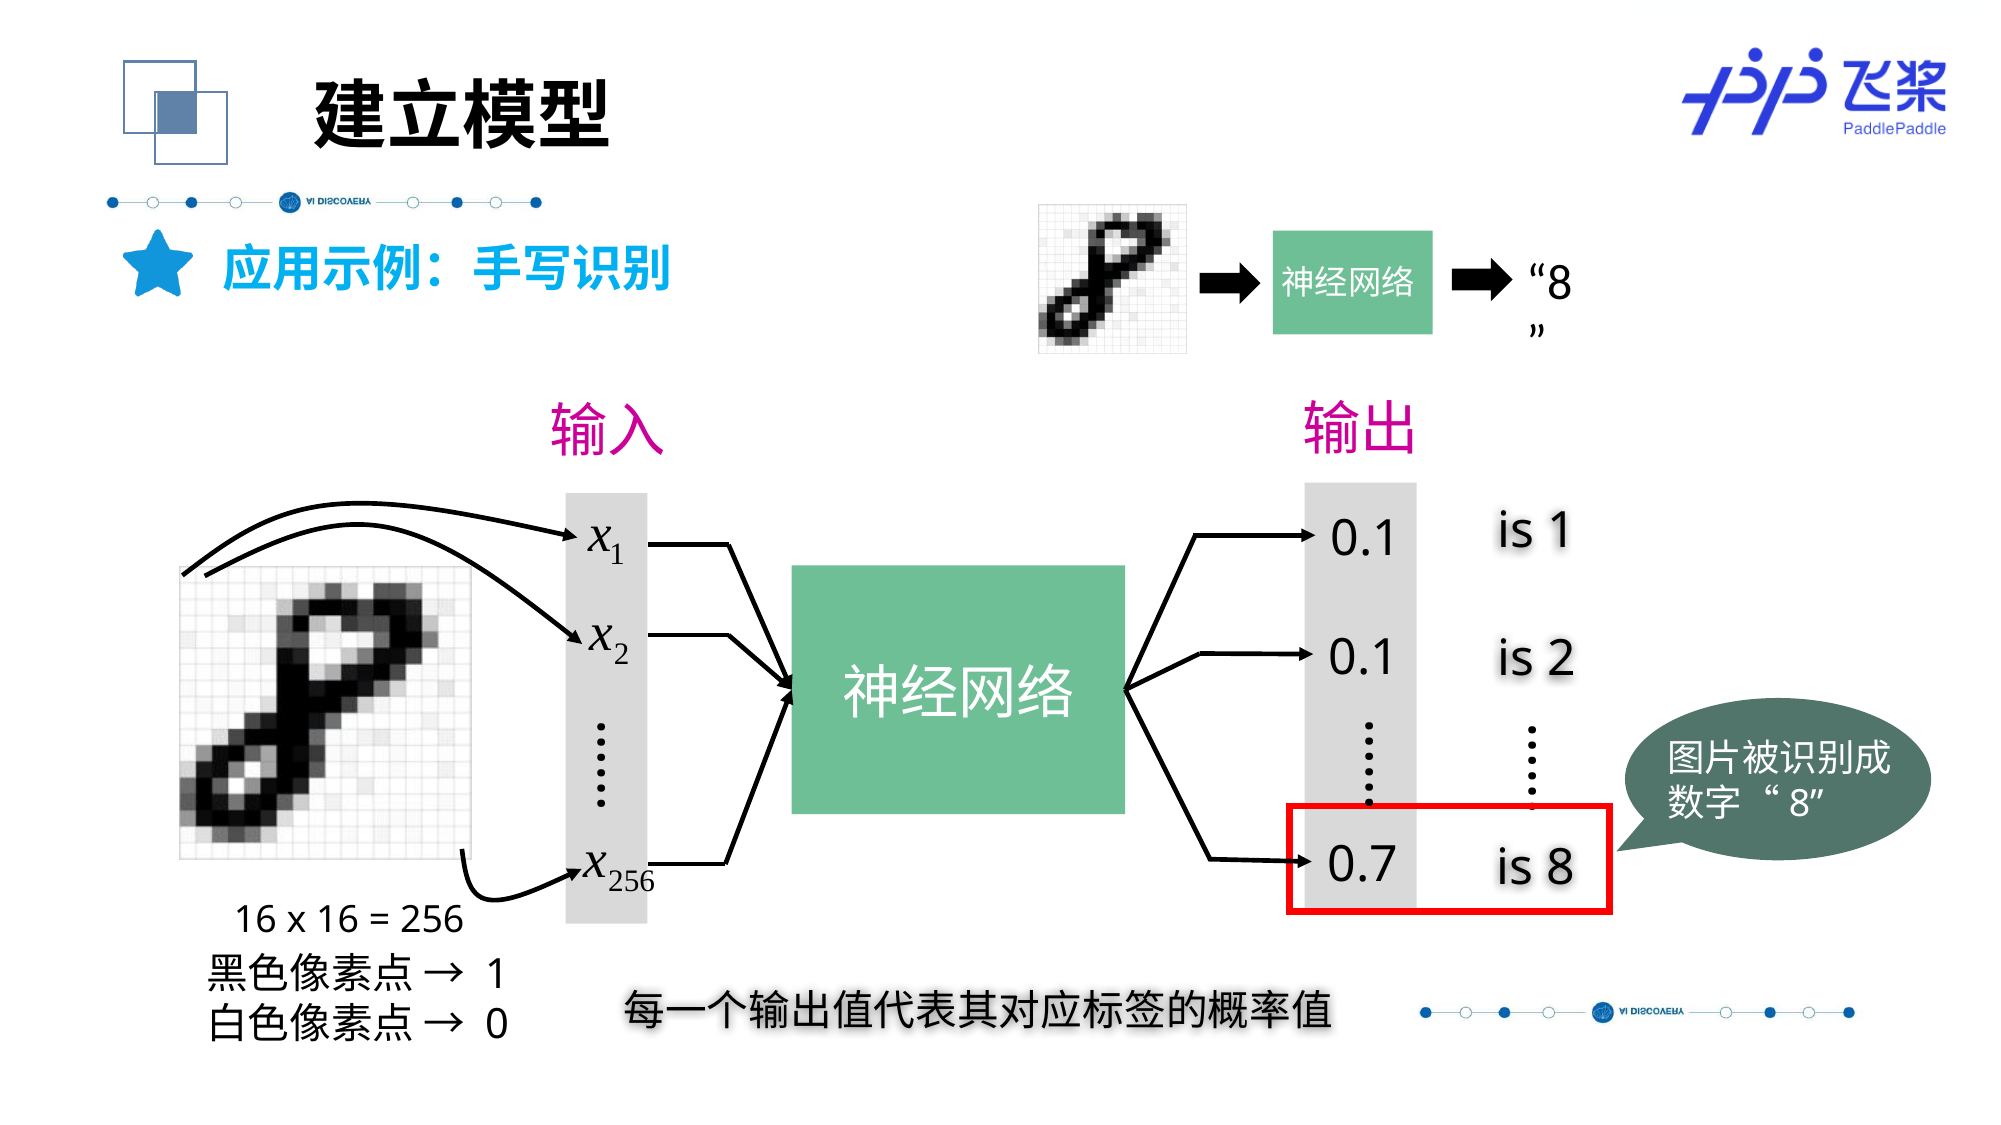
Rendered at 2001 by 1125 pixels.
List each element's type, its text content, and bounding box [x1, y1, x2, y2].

text_box 每一个输出值代表其对应标签的概率值 [608, 975, 1435, 1041]
picture [1037, 204, 1187, 354]
text_box [462, 850, 573, 902]
text_box is 2 [1467, 618, 1607, 693]
text_box 应用示例：手写识别 [207, 213, 785, 304]
text_box 神经网络 [792, 564, 1125, 815]
text_box [565, 493, 648, 867]
text_box 神经网络 [1267, 254, 1470, 309]
picture [179, 566, 472, 860]
text_box [193, 502, 578, 566]
text_box …… [1347, 701, 1433, 828]
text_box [1125, 535, 1196, 653]
text_box [1613, 731, 1897, 862]
text_box [1470, 255, 1514, 304]
text_box …… [579, 702, 665, 829]
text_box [1125, 689, 1210, 860]
text_box 0.1 [1314, 499, 1418, 572]
picture [1435, 990, 1863, 1039]
picture [1635, 0, 1988, 173]
text_box 输入 [476, 394, 740, 483]
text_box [578, 498, 632, 574]
text_box 黑色像素点 → 1 白色像素点 → 0 [107, 939, 608, 1055]
text_box [565, 876, 648, 924]
text_box 图片被识别成数字“8” [1652, 727, 1921, 832]
text_box 输出 [1183, 392, 1538, 528]
text_box [221, 523, 579, 644]
text_box [1921, 748, 1933, 810]
text_box 建立模型 [297, 60, 1448, 165]
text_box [573, 824, 663, 905]
text_box [1272, 309, 1434, 335]
text_box [1304, 482, 1417, 534]
text_box [1272, 230, 1434, 254]
text_box 0.1 [1312, 618, 1416, 691]
text_box “8” [1511, 242, 1605, 377]
text_box …… [1510, 705, 1596, 805]
text_box [1304, 537, 1417, 805]
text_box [725, 689, 792, 865]
picture [95, 180, 550, 304]
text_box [728, 544, 792, 635]
text_box [1289, 805, 1611, 912]
text_box 16 x 16 = 256 [219, 887, 496, 939]
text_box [1125, 653, 1200, 689]
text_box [728, 635, 792, 689]
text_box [579, 597, 638, 674]
text_box [1198, 259, 1262, 307]
text_box is 1 [1466, 489, 1608, 565]
text_box [1658, 696, 1898, 727]
